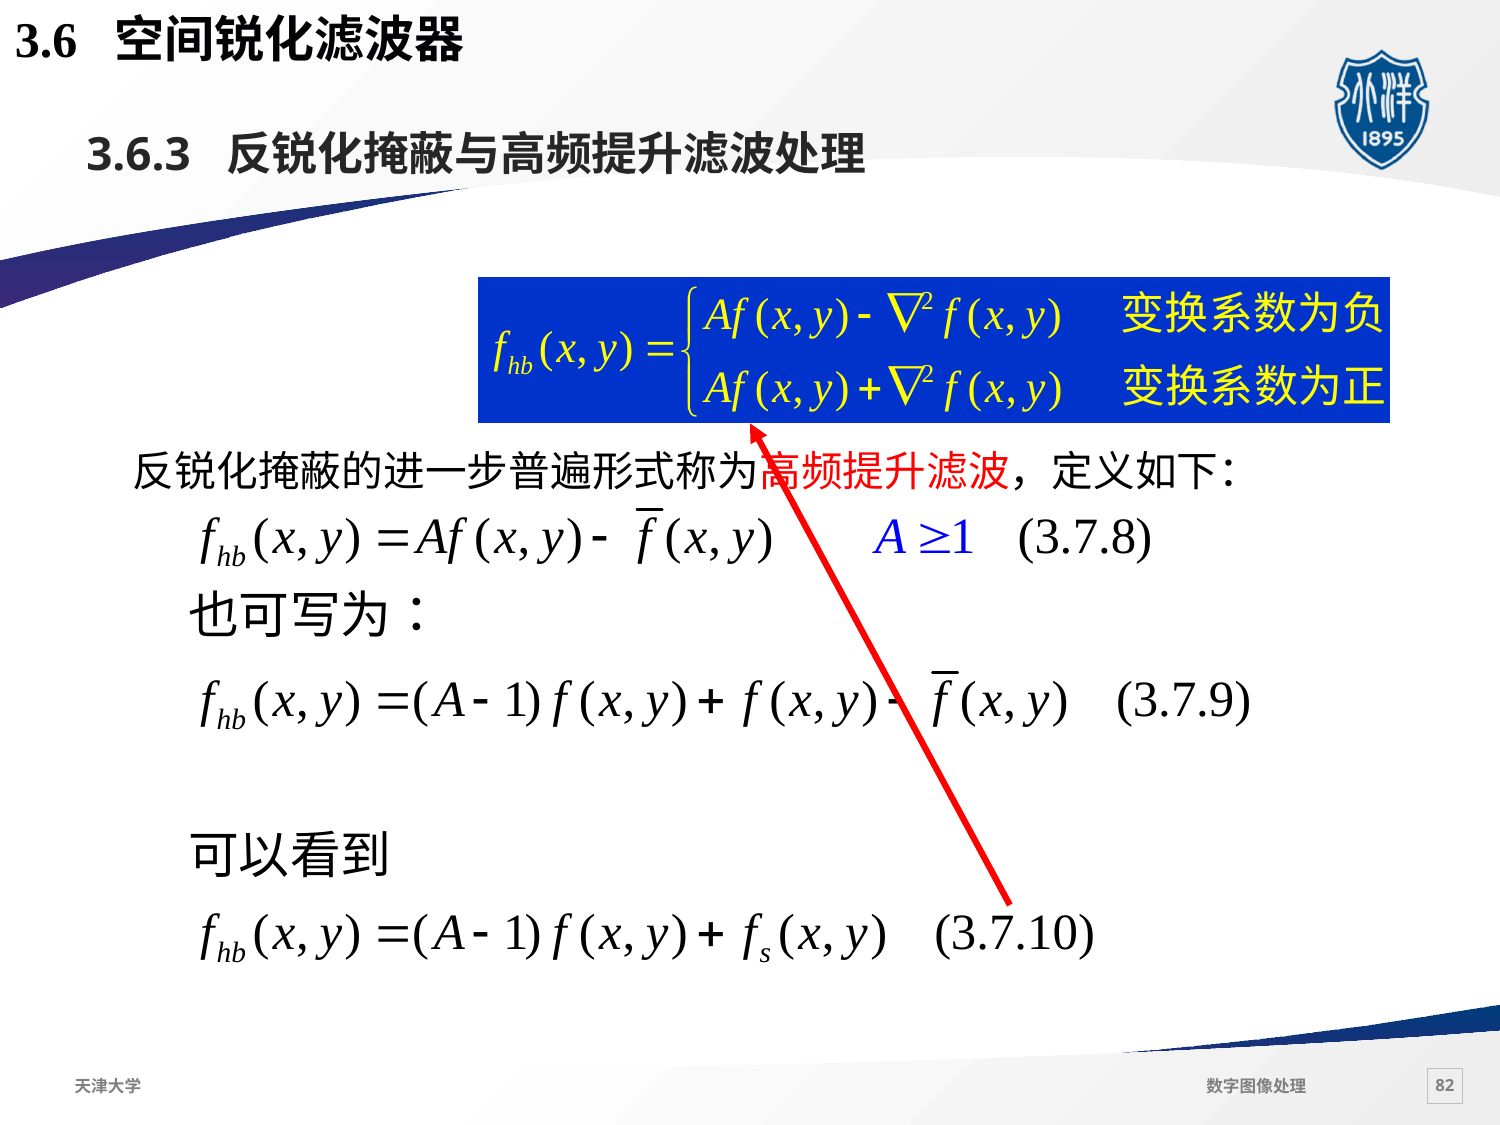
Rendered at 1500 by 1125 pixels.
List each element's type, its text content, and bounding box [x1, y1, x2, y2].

list 3.6 空间锐化滤波器 [0, 0, 838, 88]
picture [1321, 47, 1447, 172]
text_box 反锐化掩蔽的进一步普遍形式称为高频提升滤波，定义如下： [758, 437, 1442, 503]
title 3.6.3 反锐化掩蔽与高频提升滤波处理 [74, 112, 1425, 200]
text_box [182, 498, 1259, 974]
text_box [749, 424, 791, 498]
text_box 反锐化掩蔽的进一步普遍形式称为高频提升滤波，定义如下： [118, 437, 789, 503]
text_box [478, 277, 1391, 424]
